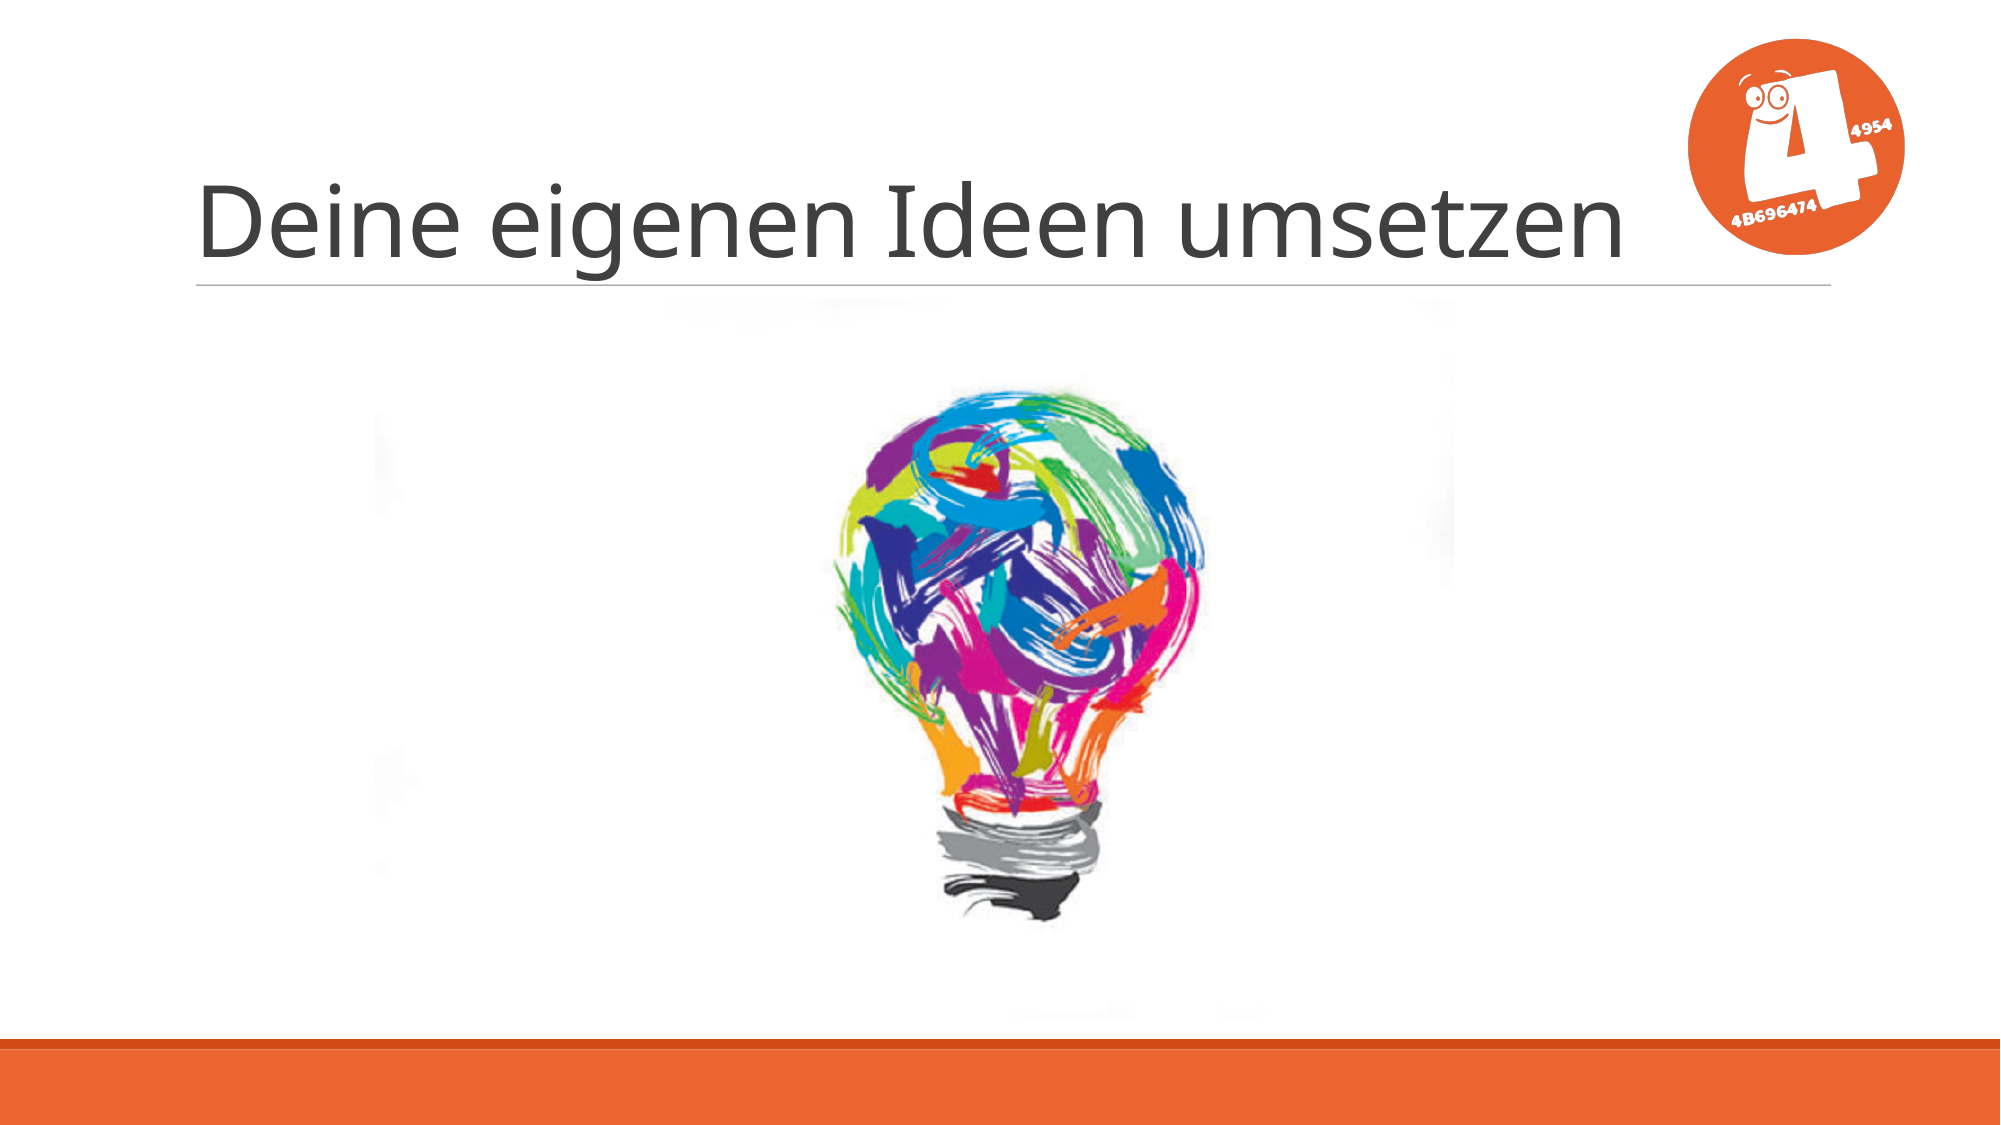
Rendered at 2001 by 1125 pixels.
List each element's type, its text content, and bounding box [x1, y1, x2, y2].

text_box Deine eigenen Ideen umsetzen [180, 47, 1830, 285]
picture [374, 299, 1454, 1020]
picture [1674, 29, 1917, 269]
